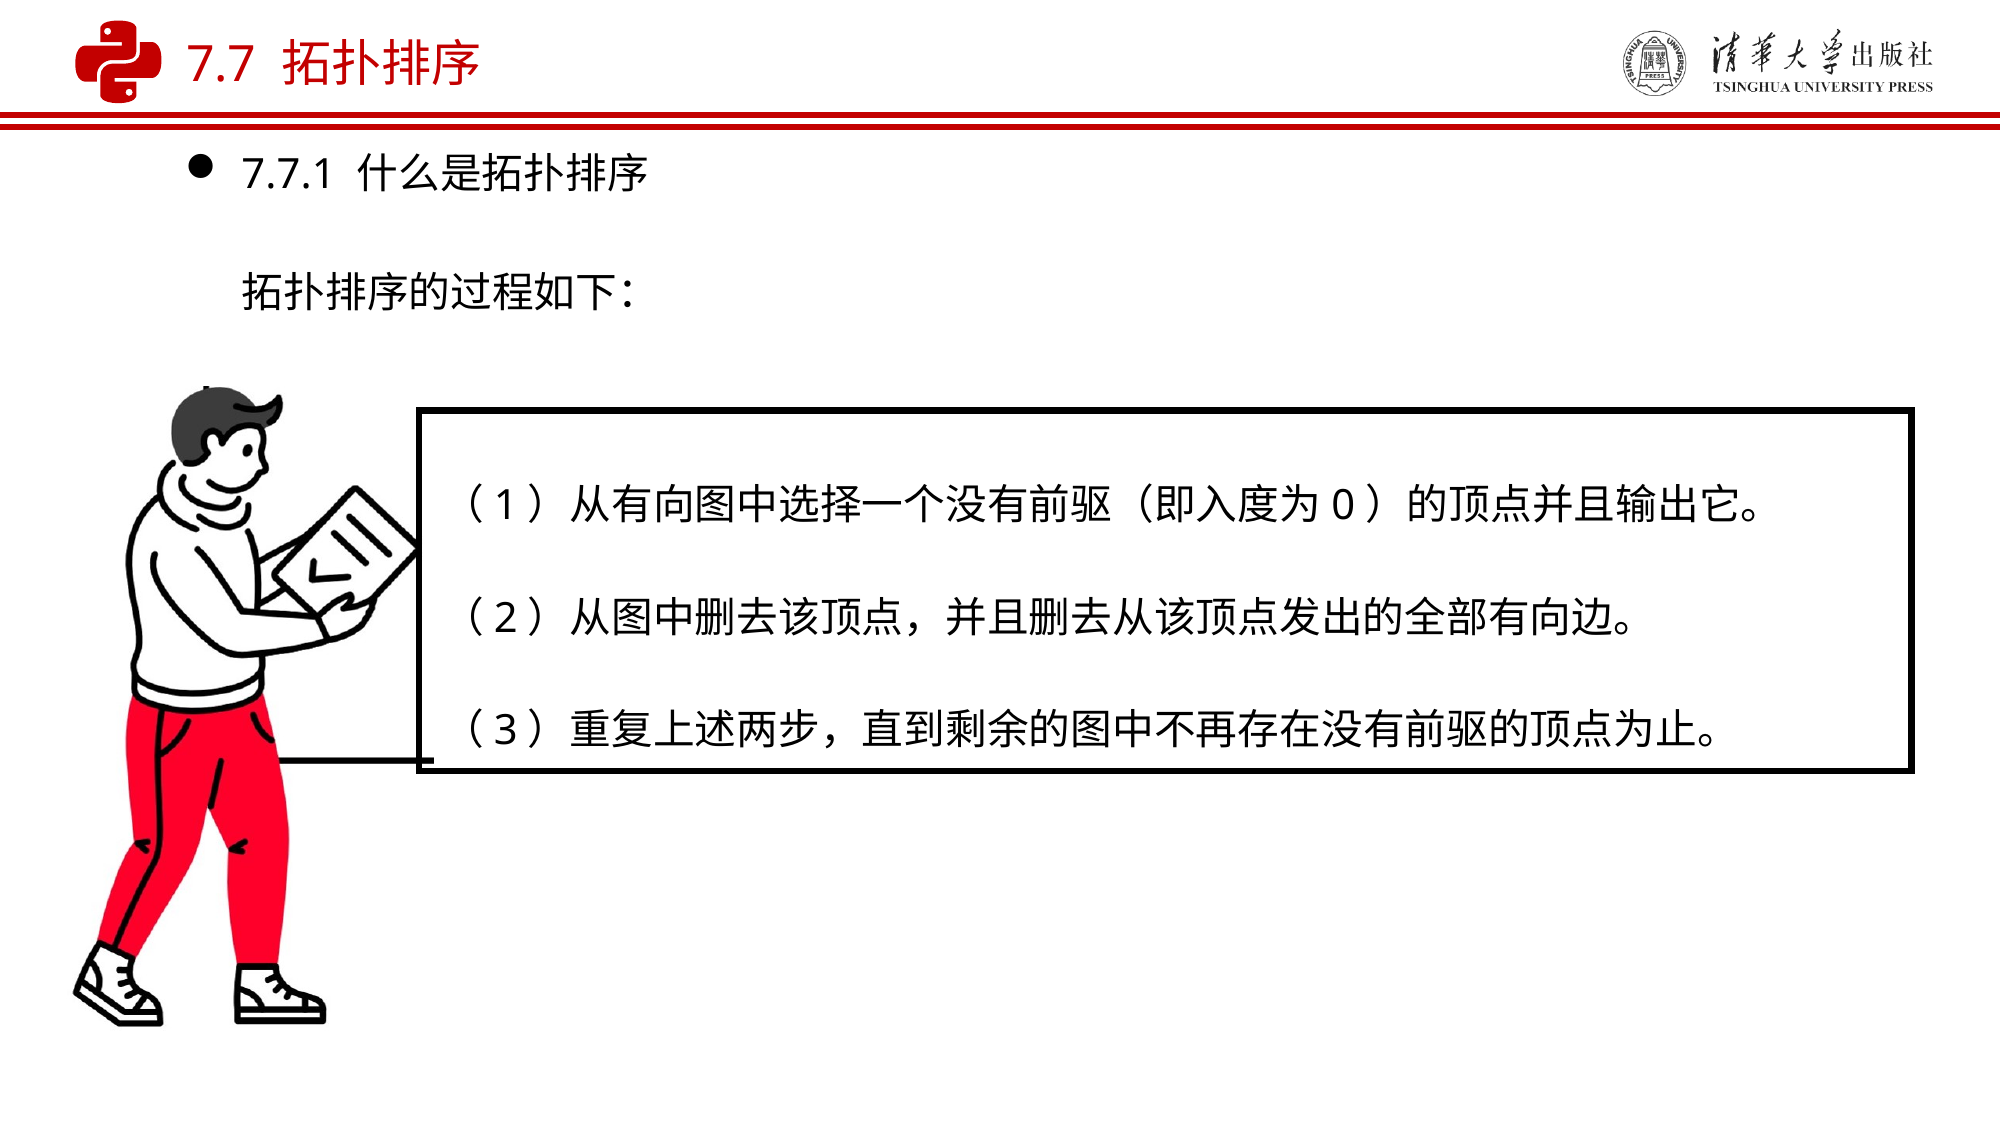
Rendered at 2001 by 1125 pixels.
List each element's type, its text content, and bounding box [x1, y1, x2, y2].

text_box 7.7 拓扑排序 [171, 24, 497, 99]
text_box 7.7.1 什么是拓扑排序 [170, 139, 966, 204]
text_box 拓扑排序的过程如下： [227, 258, 966, 324]
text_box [53, 386, 1912, 1060]
